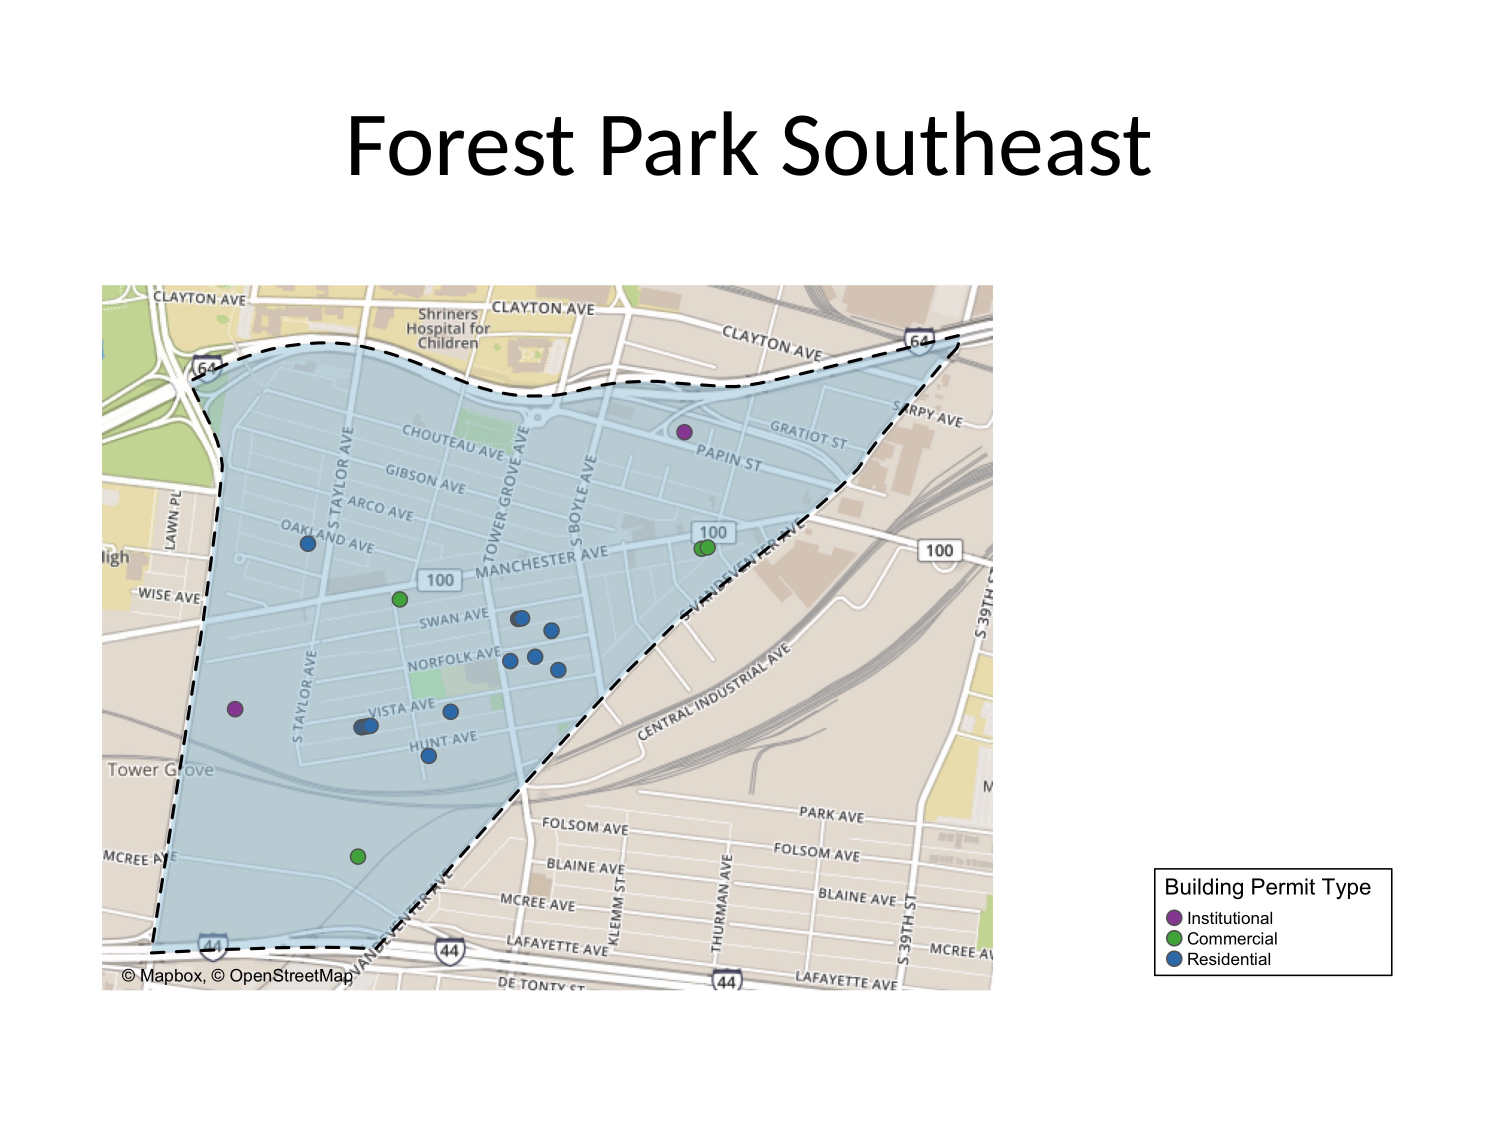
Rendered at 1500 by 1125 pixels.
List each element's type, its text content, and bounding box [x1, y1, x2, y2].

title Forest Park Southeast [75, 45, 1425, 233]
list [74, 262, 1426, 1013]
